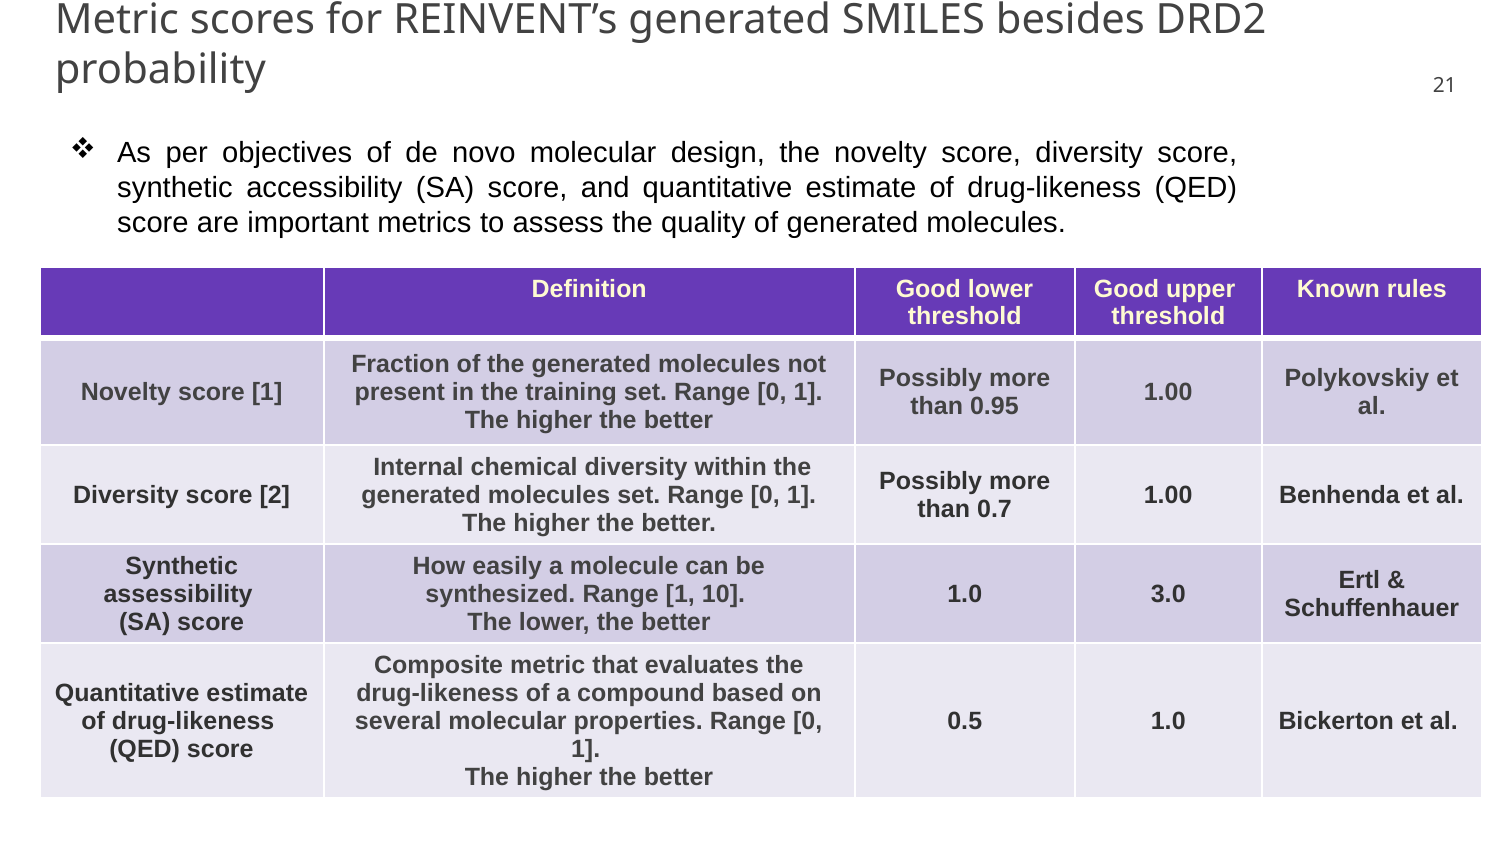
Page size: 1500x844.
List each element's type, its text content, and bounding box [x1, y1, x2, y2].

table_cell 3.0 [1076, 545, 1261, 642]
table_cell Quantitative estimate of drug-likeness (QED) score [41, 644, 323, 797]
table_cell Possibly more than 0.7 [856, 446, 1074, 543]
table_cell Bickerton et al. [1263, 644, 1481, 797]
table_cell Diversity score [2] [41, 446, 323, 543]
table_cell Possibly more than 0.95 [856, 341, 1074, 444]
table_header Good upper threshold [1076, 268, 1261, 335]
table_cell Ertl & Schuffenhauer [1263, 545, 1481, 642]
table_header Good lower threshold [856, 268, 1074, 335]
table_cell Composite metric that evaluates the drug-likeness of a compound based on several molecular properties. Range [0, 1]. The higher the better [325, 644, 854, 797]
table_cell Benhenda et al. [1263, 446, 1481, 543]
table_cell 1.00 [1076, 341, 1261, 444]
table_cell 0.5 [856, 644, 1074, 797]
table_cell Polykovskiy et al. [1263, 341, 1481, 444]
table_cell Novelty score [1] [41, 341, 323, 444]
slide_number 21 [1381, 53, 1472, 119]
table_cell 1.00 [1076, 446, 1261, 543]
table_header Known rules [1263, 268, 1481, 335]
text_box As per objectives of de novo molecular design, the novelty score, diversity score, synthetic accessibility (SA) score, and quantitative estimate of drug-likeness (QED) score are important metrics to assess the quality of generated molecules. [55, 126, 1254, 246]
table_header Definition [325, 268, 854, 335]
table_cell How easily a molecule can be synthesized. Range [1, 10]. The lower, the better [325, 545, 854, 642]
table_header [41, 268, 323, 335]
table_cell 1.0 [856, 545, 1074, 642]
table_cell Fraction of the generated molecules not present in the training set. Range [0, 1]. The higher the better [325, 341, 854, 444]
table_cell Internal chemical diversity within the generated molecules set. Range [0, 1]. The higher the better. [325, 446, 854, 543]
table_cell Synthetic assessibility (SA) score [41, 545, 323, 642]
title Metric scores for REINVENT’s generated SMILES besides DRD2 probability [39, 42, 1438, 108]
table_cell 1.0 [1076, 644, 1261, 797]
